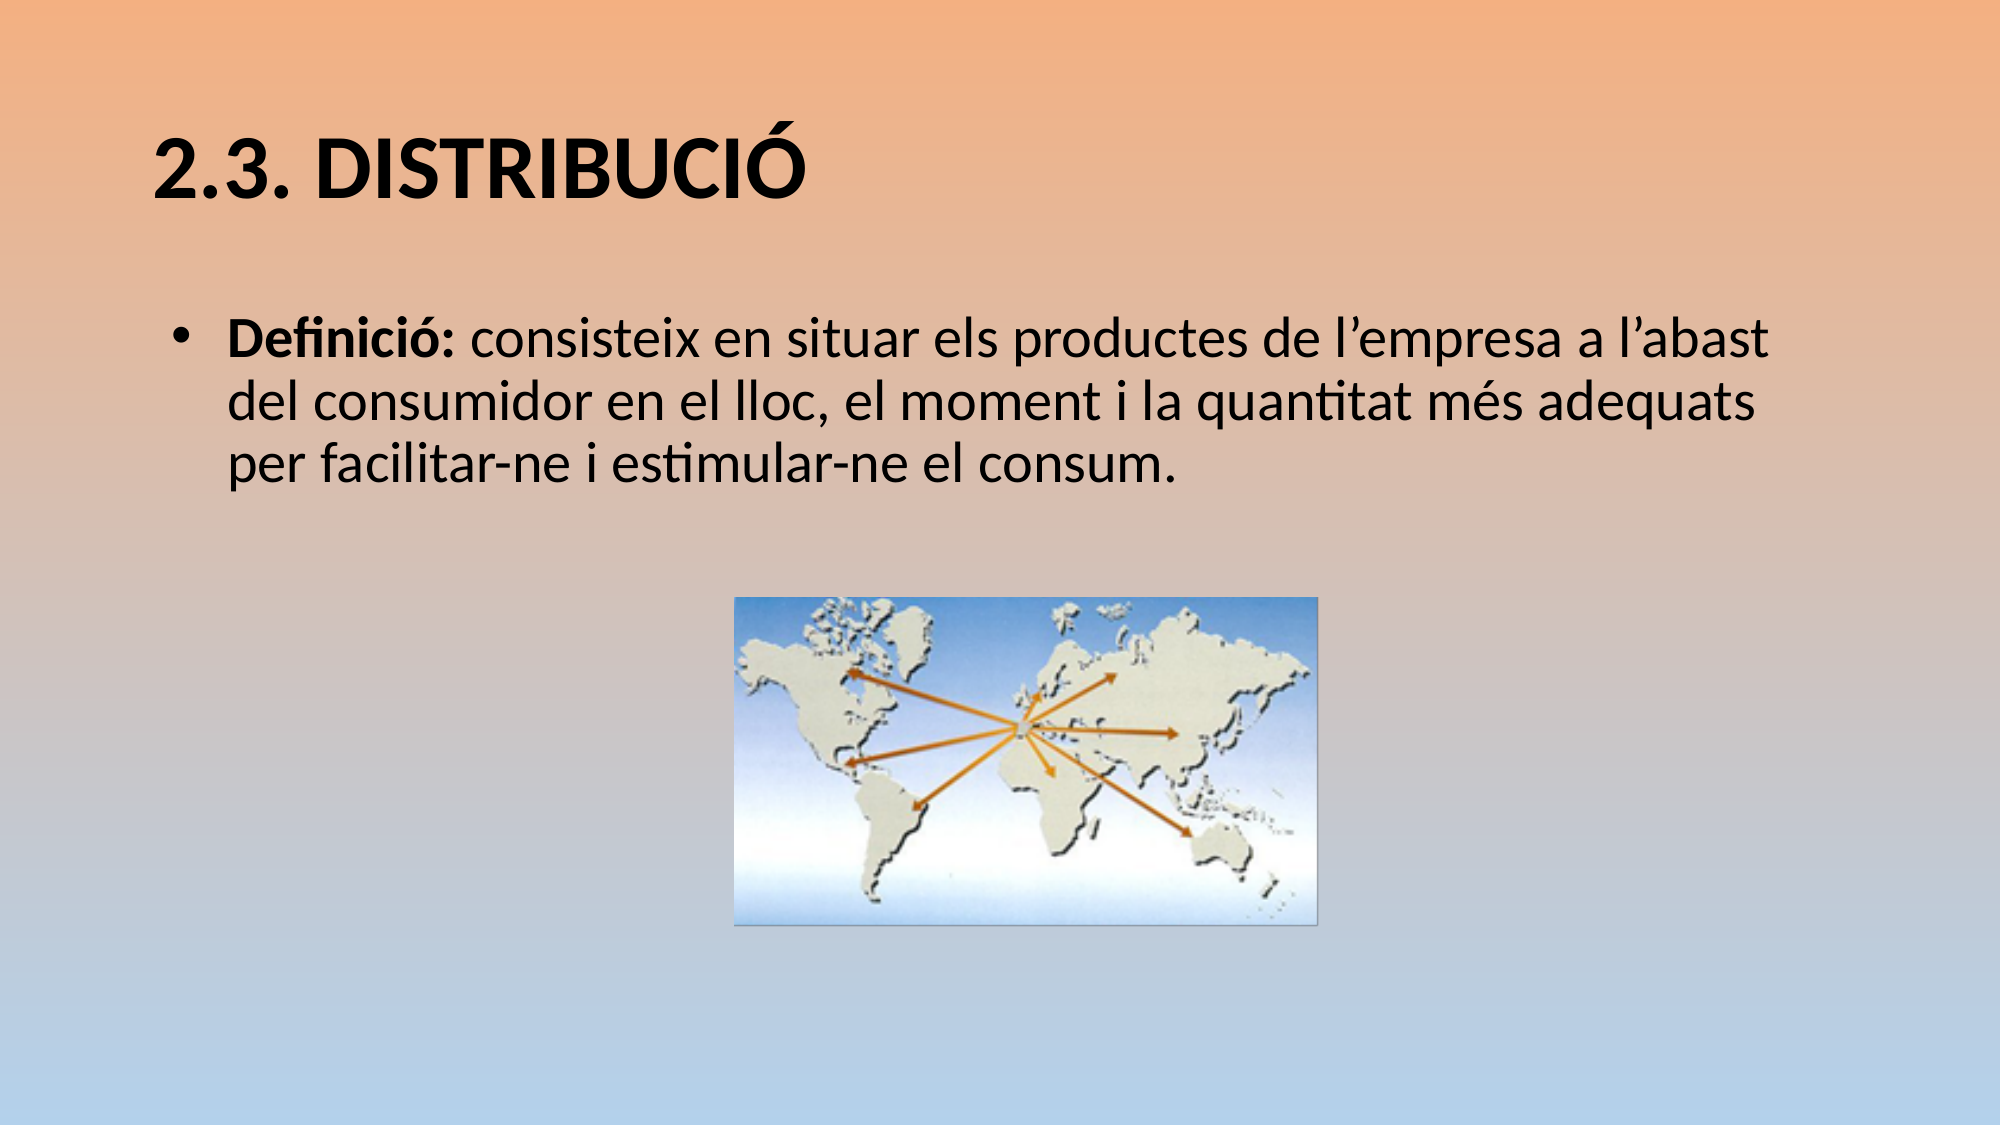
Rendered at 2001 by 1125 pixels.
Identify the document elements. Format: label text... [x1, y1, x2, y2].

list Definició: consisteix en situar els productes de l’empresa a l’abast del consumidor en el lloc, el moment i la quantitat més adequats per facilitar-ne i estimular-ne el consum. [137, 299, 1863, 1014]
picture [733, 597, 1324, 931]
title 2.3. DISTRIBUCIÓ [137, 59, 1863, 278]
